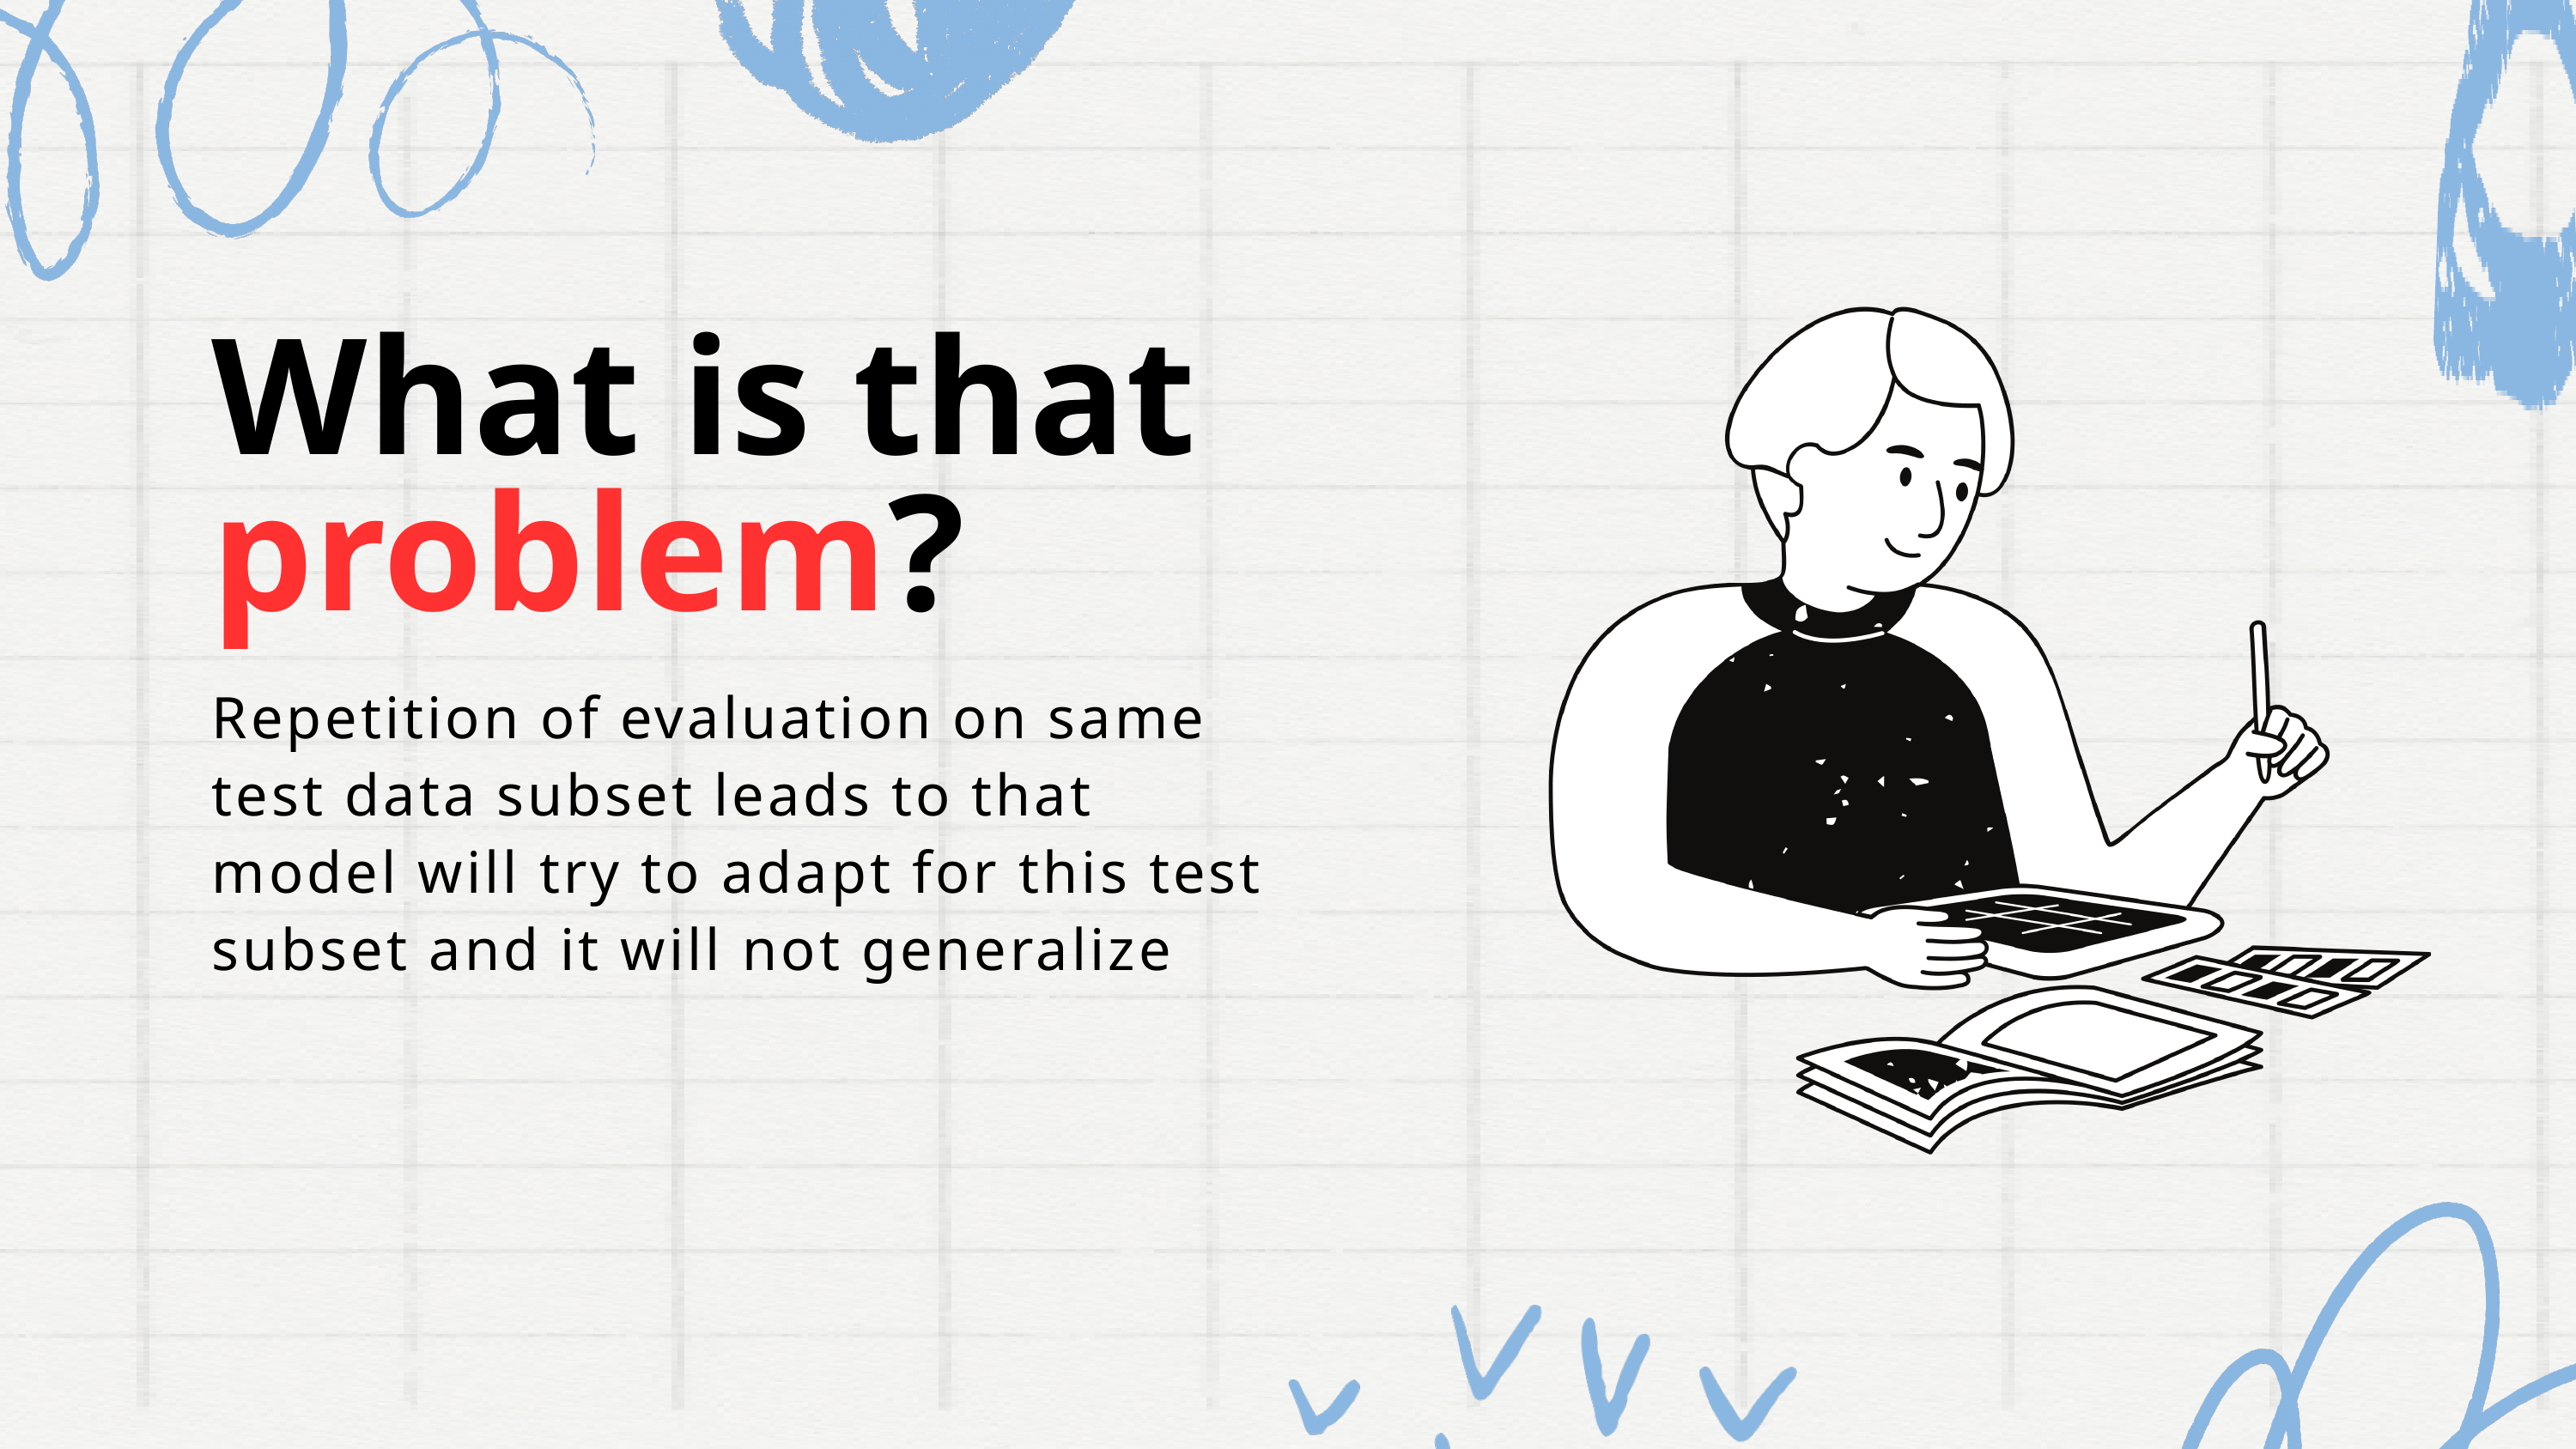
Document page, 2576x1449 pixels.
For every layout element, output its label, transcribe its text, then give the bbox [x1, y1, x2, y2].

text_box [704, 0, 1113, 145]
text_box [2431, 0, 2576, 419]
text_box [1288, 1303, 1862, 1449]
text_box [2162, 1202, 2576, 1449]
text_box What is that problem? [211, 330, 1474, 643]
text_box Repetition of evaluation on same test data subset leads to that model will try to adapt for this test subset and it will not generalize [211, 672, 1298, 982]
text_box [1548, 294, 2432, 1155]
text_box [0, 0, 596, 282]
text_box [0, 0, 2576, 1449]
